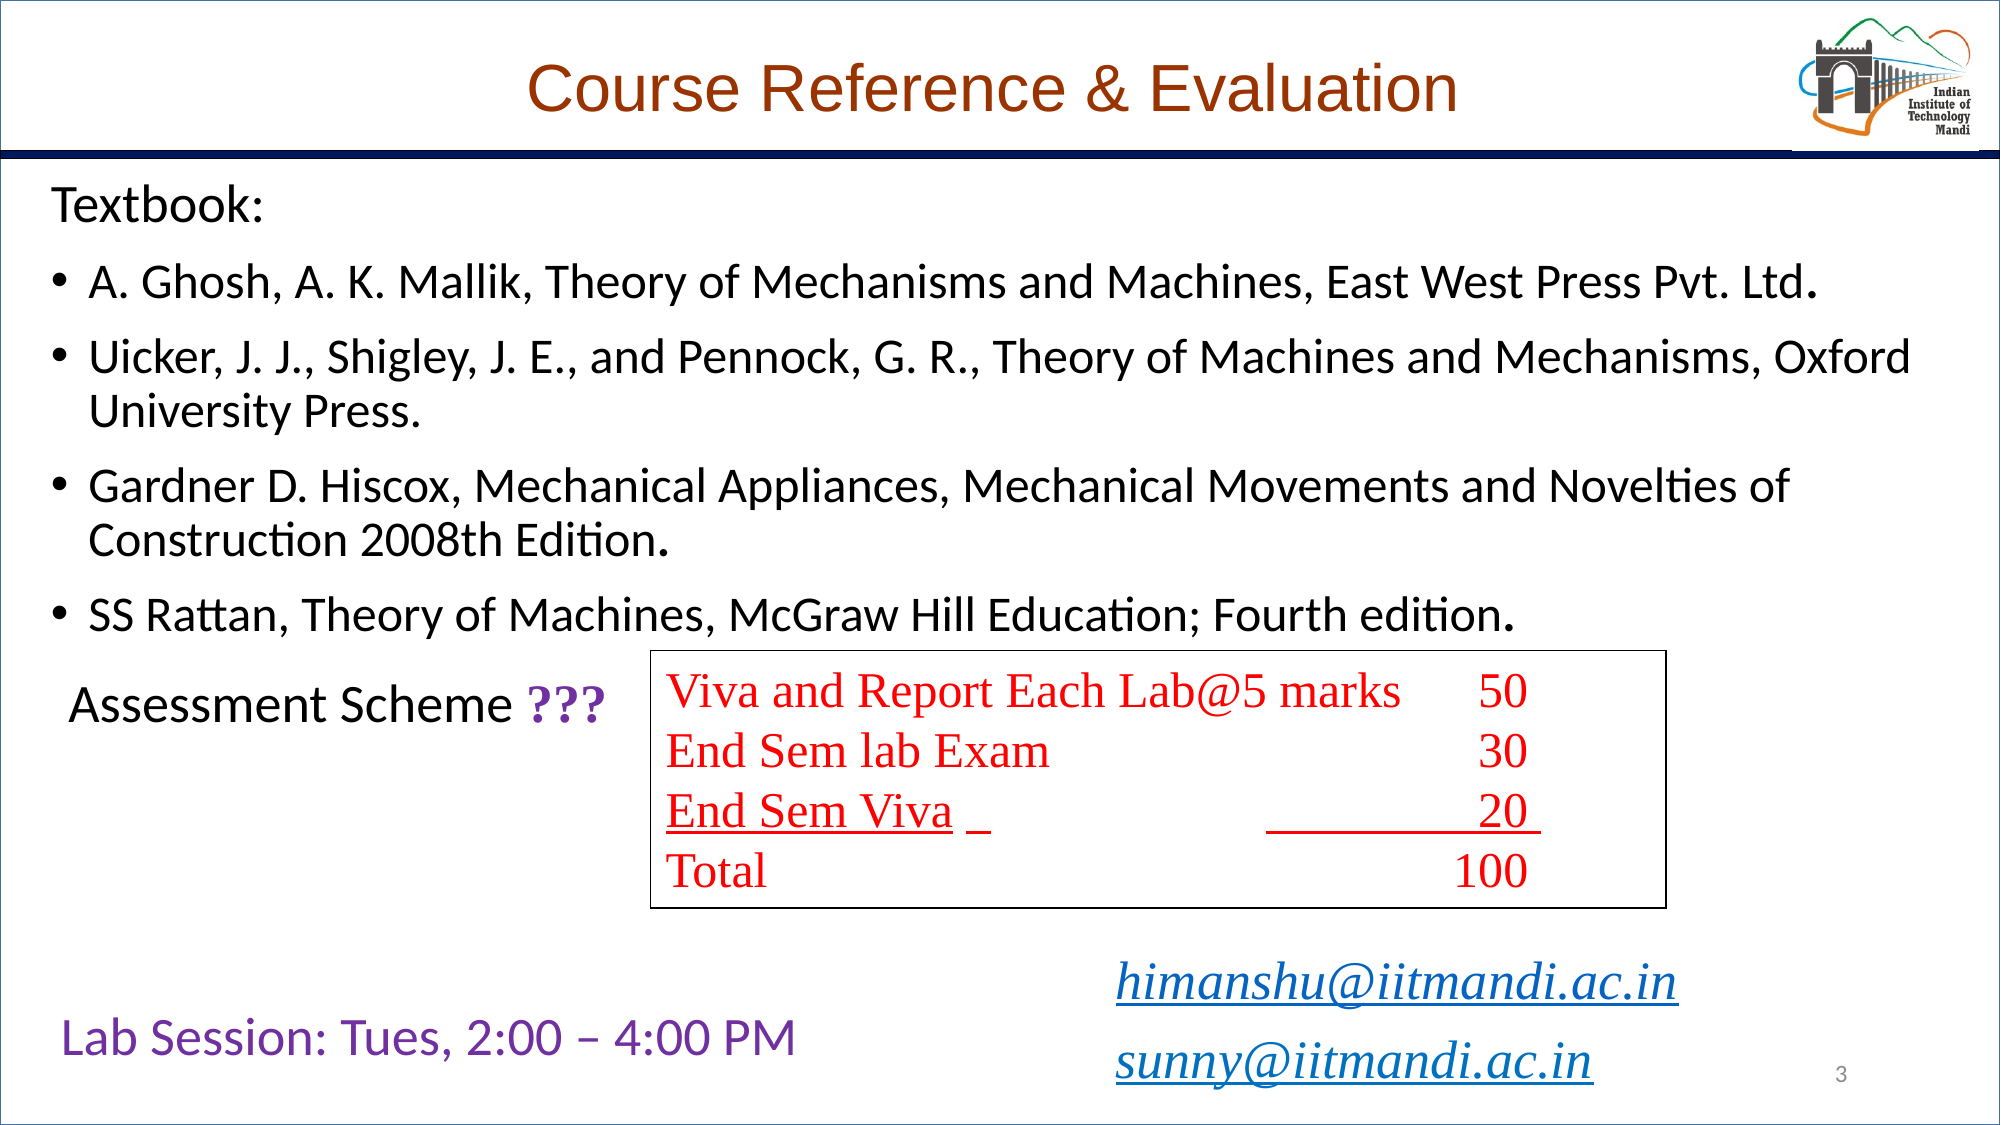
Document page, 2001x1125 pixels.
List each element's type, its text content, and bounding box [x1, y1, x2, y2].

picture [1792, 1, 1979, 151]
text_box Course Reference & Evaluation [492, 37, 1494, 133]
text_box himanshu@iitmandi.ac.in sunny@iitmandi.ac.in [1100, 945, 1725, 1088]
text_box Textbook: A. Ghosh, A. K. Mallik, Theory of Mechanisms and Machines, East West Press Pvt. Ltd. Uicker, J. J., Shigley, J. E., and Pennock, G. R., Theory of Machines and Mechanisms, Oxford University Press. Gardner D. Hiscox, Mechanical Appliances, Mechanical Movements and Novelties of Construction 2008th Edition. SS Rattan, Theory of Machines, McGraw Hill Education; Fourth edition. [36, 168, 1936, 649]
text_box [0, 0, 2000, 150]
slide_number 3 [1412, 1042, 1863, 1103]
text_box [0, 159, 2000, 1125]
text_box [0, 150, 2000, 159]
text_box Lab Session: Tues, 2:00 – 4:00 PM [46, 1000, 1006, 1096]
text_box Viva and Report Each Lab@5 marks 50 End Sem lab Exam 30 End Sem Viva 20 Total 100 [650, 650, 1666, 908]
text_box Assessment Scheme ??? [53, 668, 677, 761]
